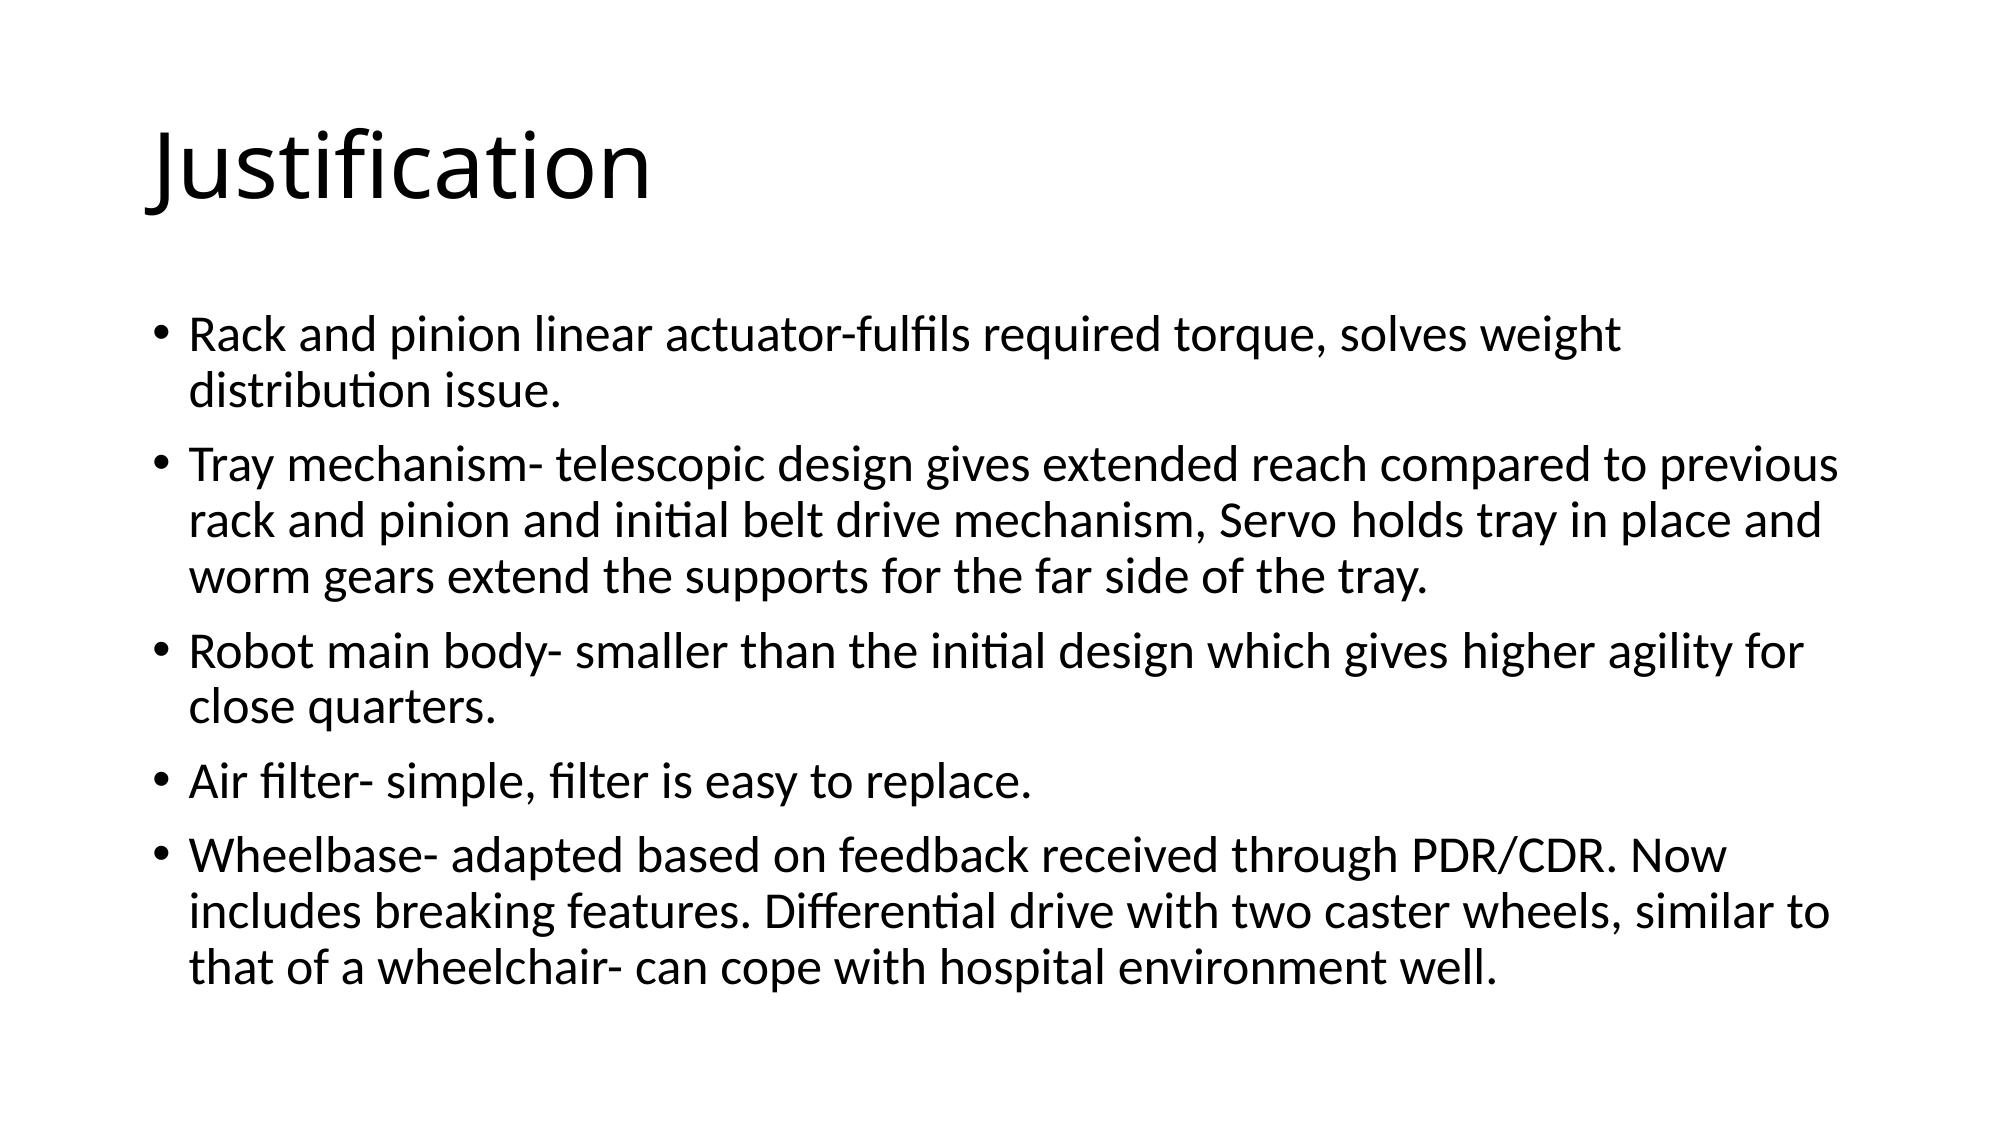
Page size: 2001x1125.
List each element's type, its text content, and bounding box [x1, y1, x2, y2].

list Rack and pinion linear actuator-fulfils required torque, solves weight distribution issue. Tray mechanism- telescopic design gives extended reach compared to previous rack and pinion and initial belt drive mechanism, Servo holds tray in place and worm gears extend the supports for the far side of the tray. Robot main body- smaller than the initial design which gives higher agility for close quarters. Air filter- simple, filter is easy to replace. Wheelbase- adapted based on feedback received through PDR/CDR. Now includes breaking features. Differential drive with two caster wheels, similar to that of a wheelchair- can cope with hospital environment well. [137, 299, 1863, 1014]
title Justification [137, 59, 1863, 278]
